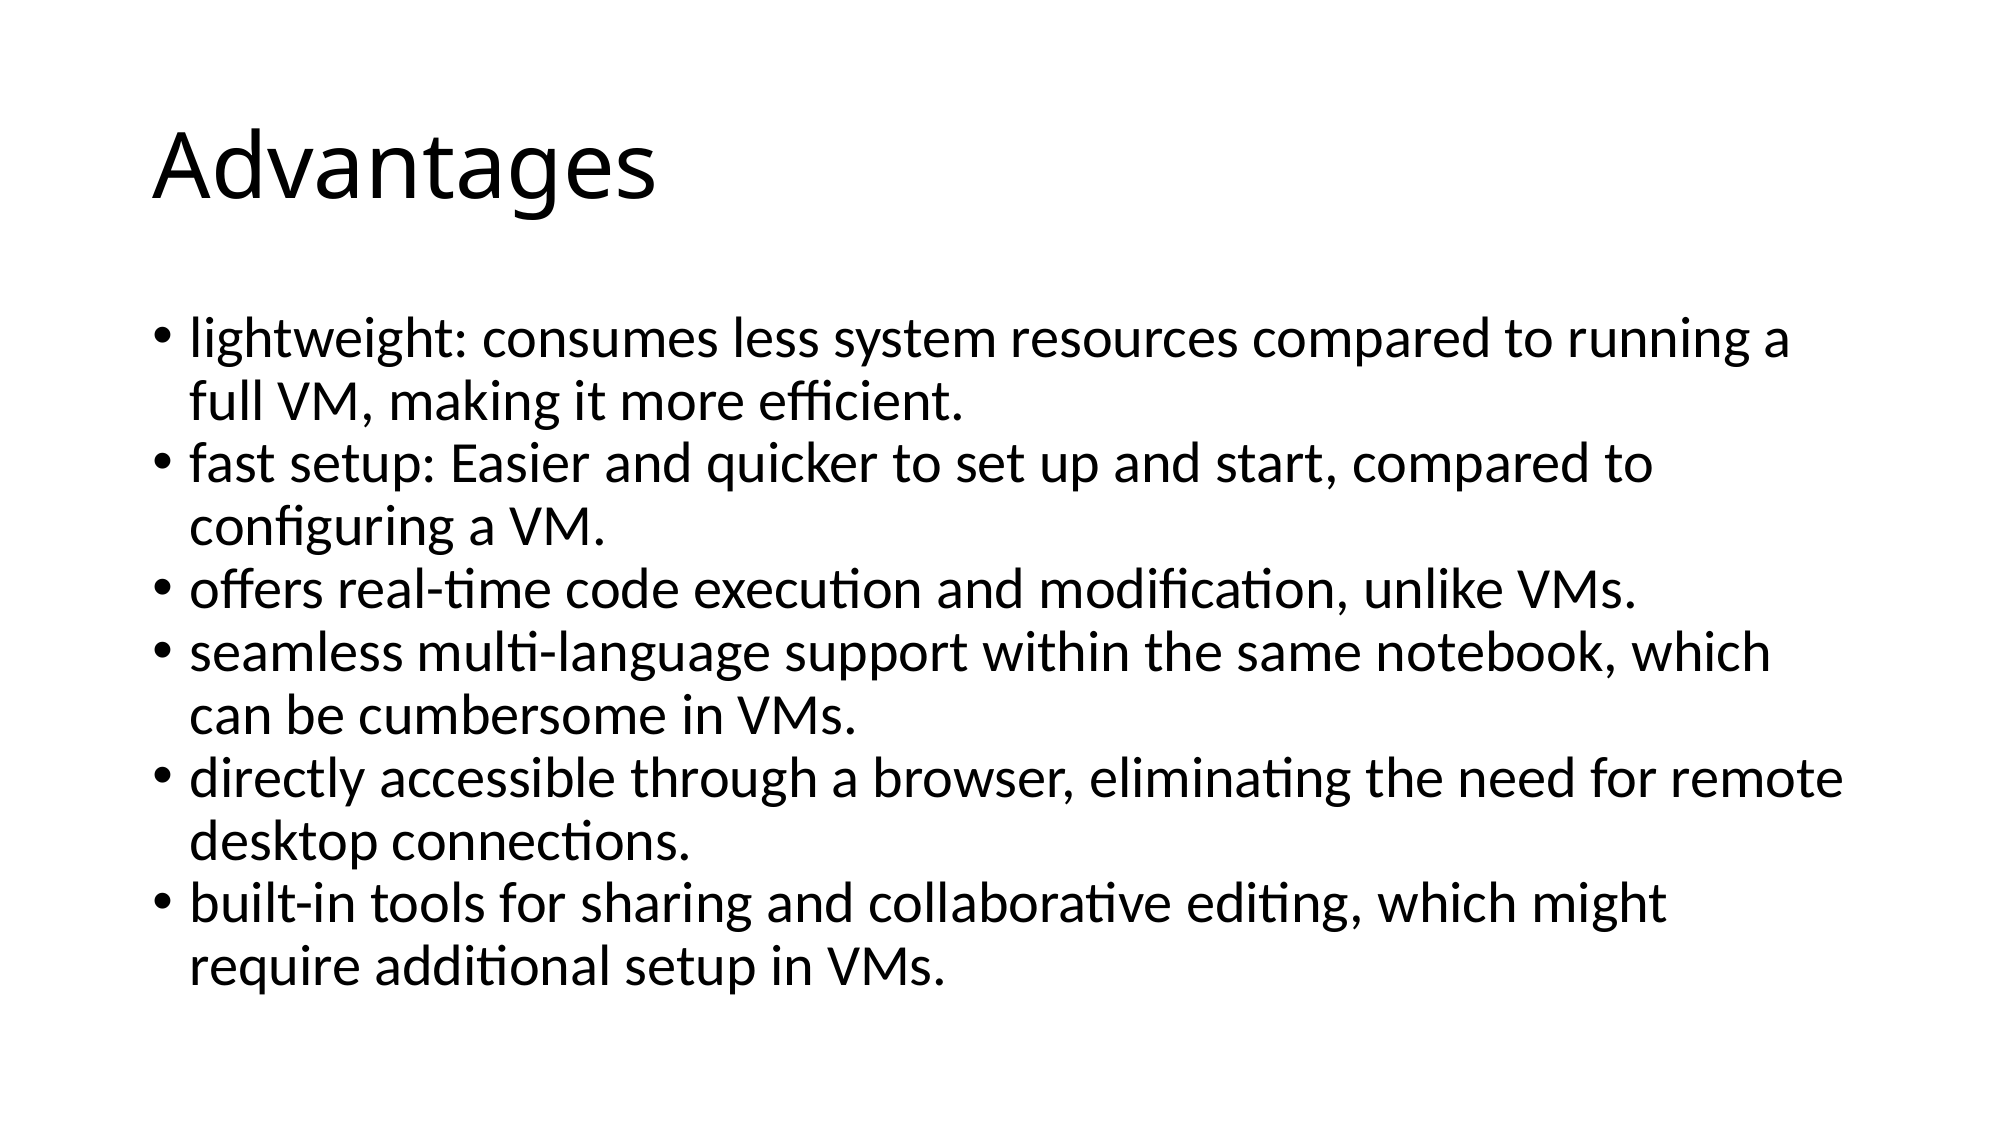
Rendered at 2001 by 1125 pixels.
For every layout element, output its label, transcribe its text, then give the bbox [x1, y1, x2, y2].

title Advantages [137, 59, 1863, 278]
list lightweight: consumes less system resources compared to running a full VM, making it more efficient. fast setup: Easier and quicker to set up and start, compared to configuring a VM. offers real-time code execution and modification, unlike VMs. seamless multi-language support within the same notebook, which can be cumbersome in VMs. directly accessible through a browser, eliminating the need for remote desktop connections. built-in tools for sharing and collaborative editing, which might require additional setup in VMs. [137, 299, 1863, 1014]
